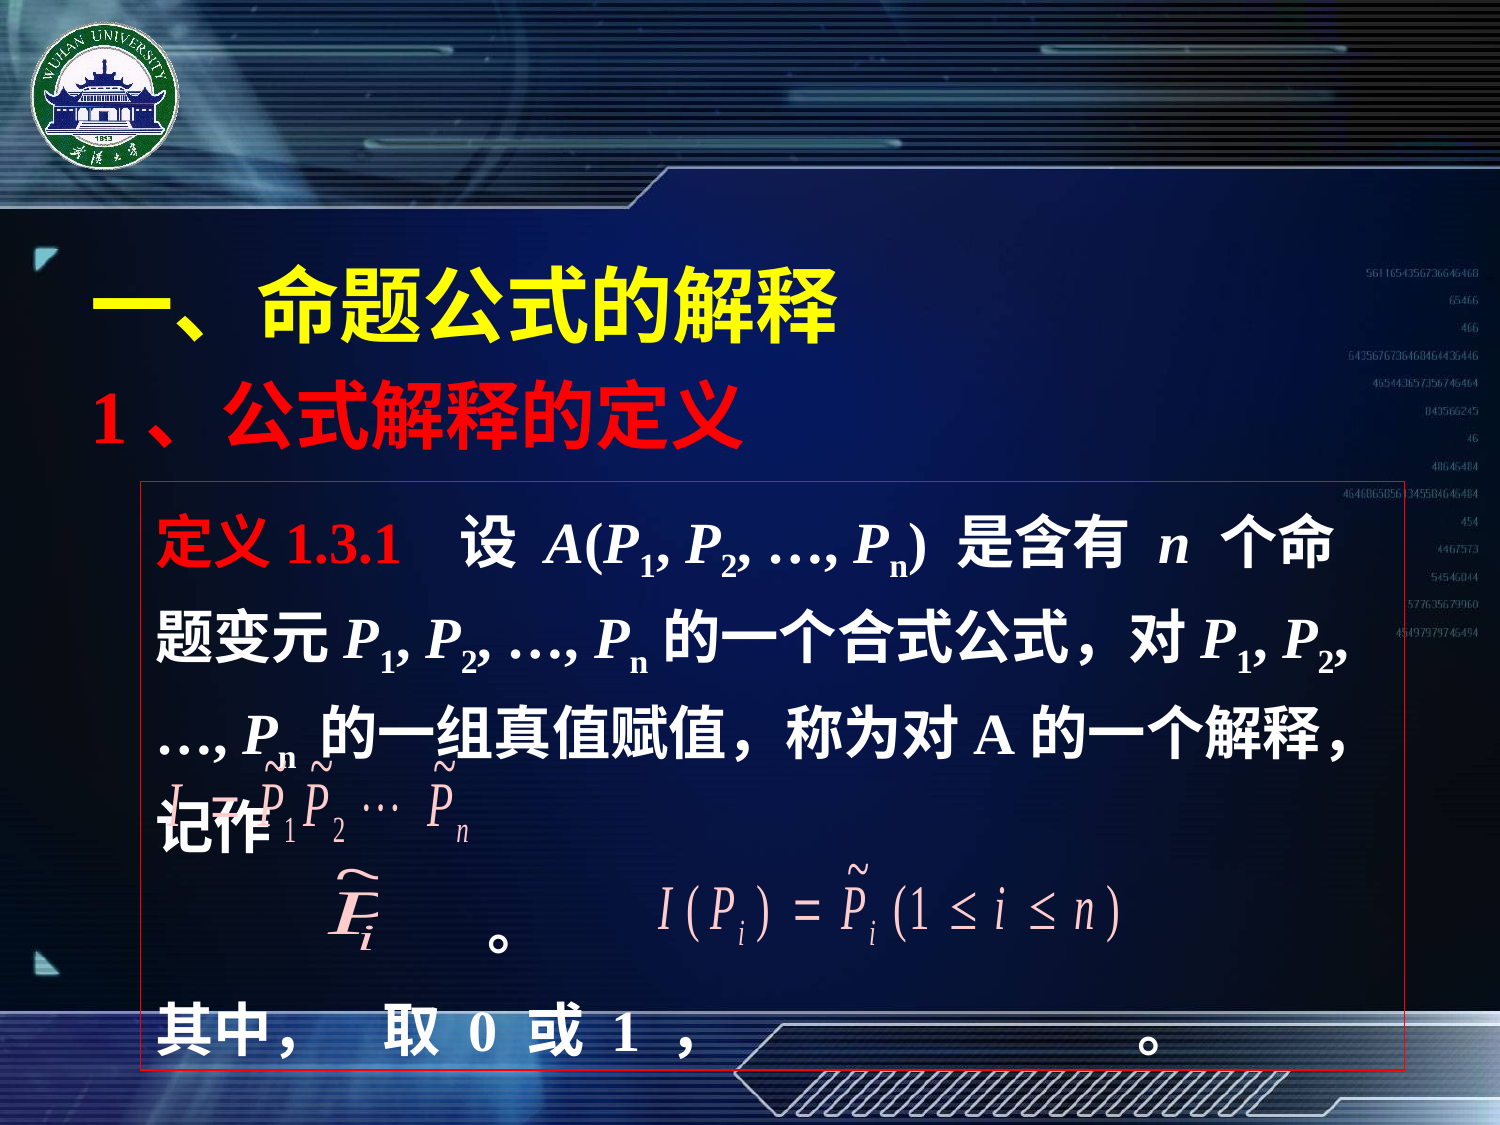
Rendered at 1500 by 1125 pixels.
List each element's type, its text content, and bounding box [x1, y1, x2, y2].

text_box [155, 751, 484, 856]
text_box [646, 855, 1134, 960]
text_box 定义1.3.1 设 A(P1, P2, …, Pn) 是含有 n 个命题变元P1, P2, …, Pn的一个合式公式，对P1, P2, …, Pn 的一组真值赋值，称为对A的一个解释，记作 。 其中， 取 0 或 1 ， 。 [140, 481, 1405, 1070]
list 一、命题公式的解释 1、公式解释的定义 [75, 246, 1425, 489]
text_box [316, 859, 378, 964]
